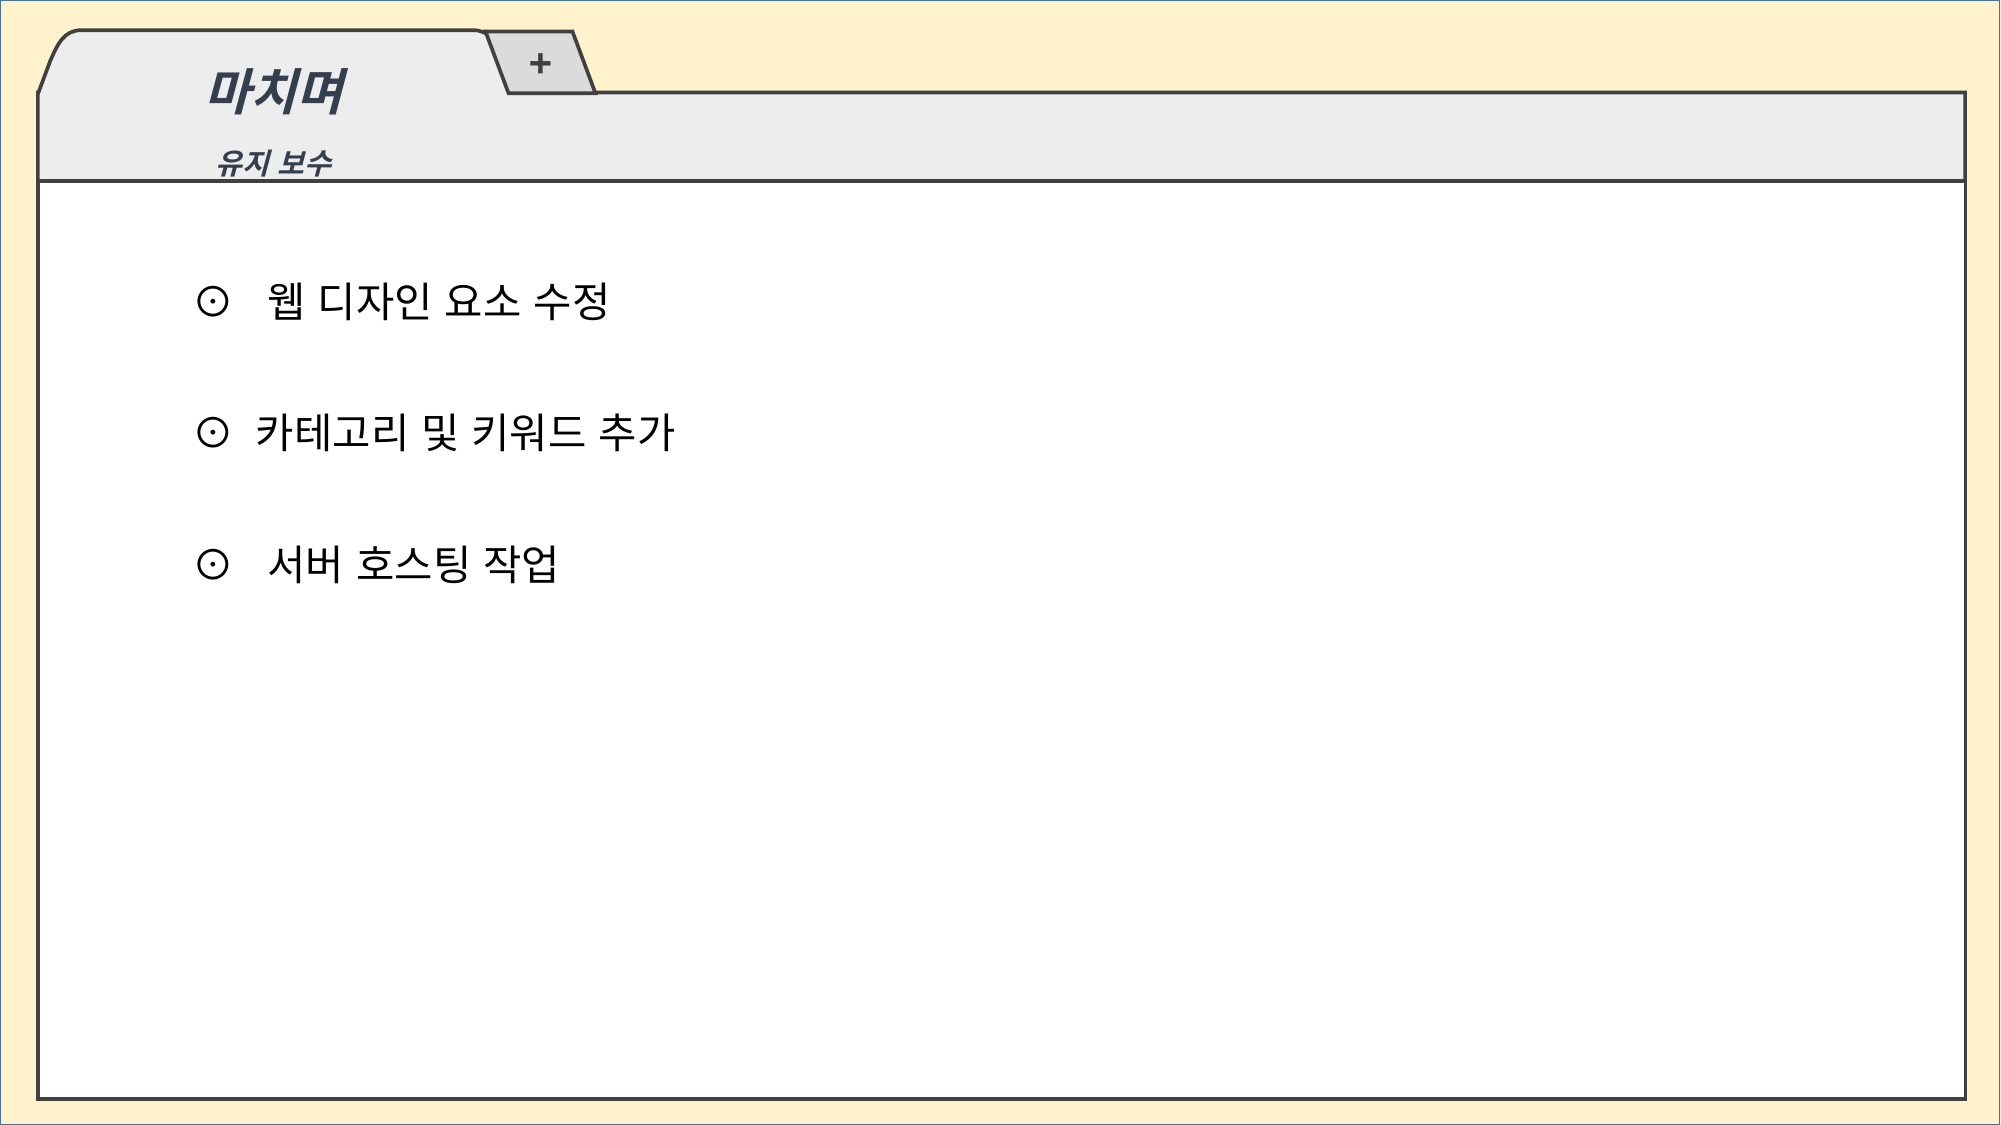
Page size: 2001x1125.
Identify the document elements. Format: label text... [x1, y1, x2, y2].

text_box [82, 23, 465, 182]
text_box ⊙ 웹 디자인 요소 수정 ⊙ 카테고리 및 키워드 추가 ⊙ 서버 호스팅 작업 [177, 273, 1482, 988]
